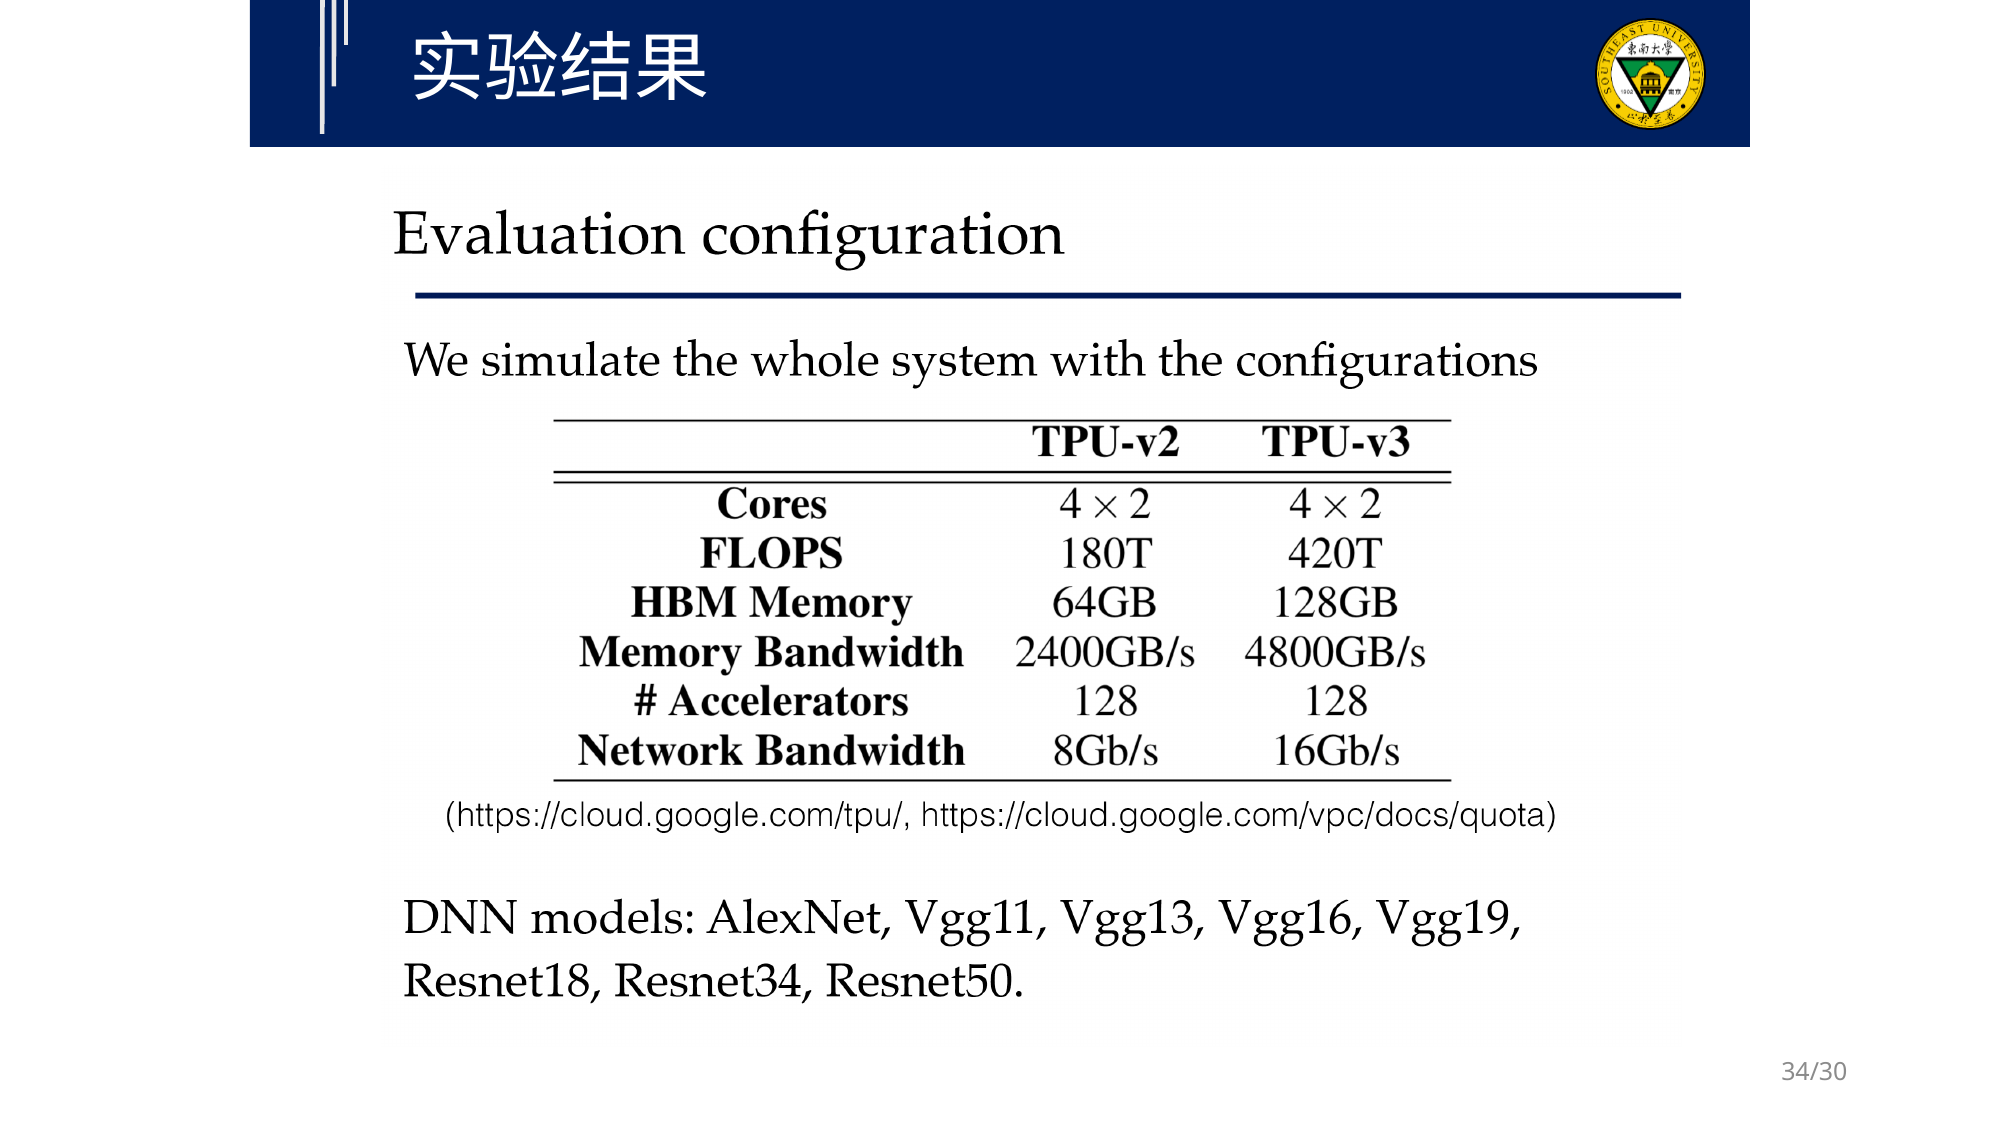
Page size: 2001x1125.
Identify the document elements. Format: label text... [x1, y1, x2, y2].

text_box [249, 0, 1751, 148]
slide_number 34/30 [1412, 1042, 1863, 1103]
text_box 实验结果 [394, 11, 850, 117]
picture [1595, 18, 1707, 130]
picture [381, 165, 1682, 1047]
